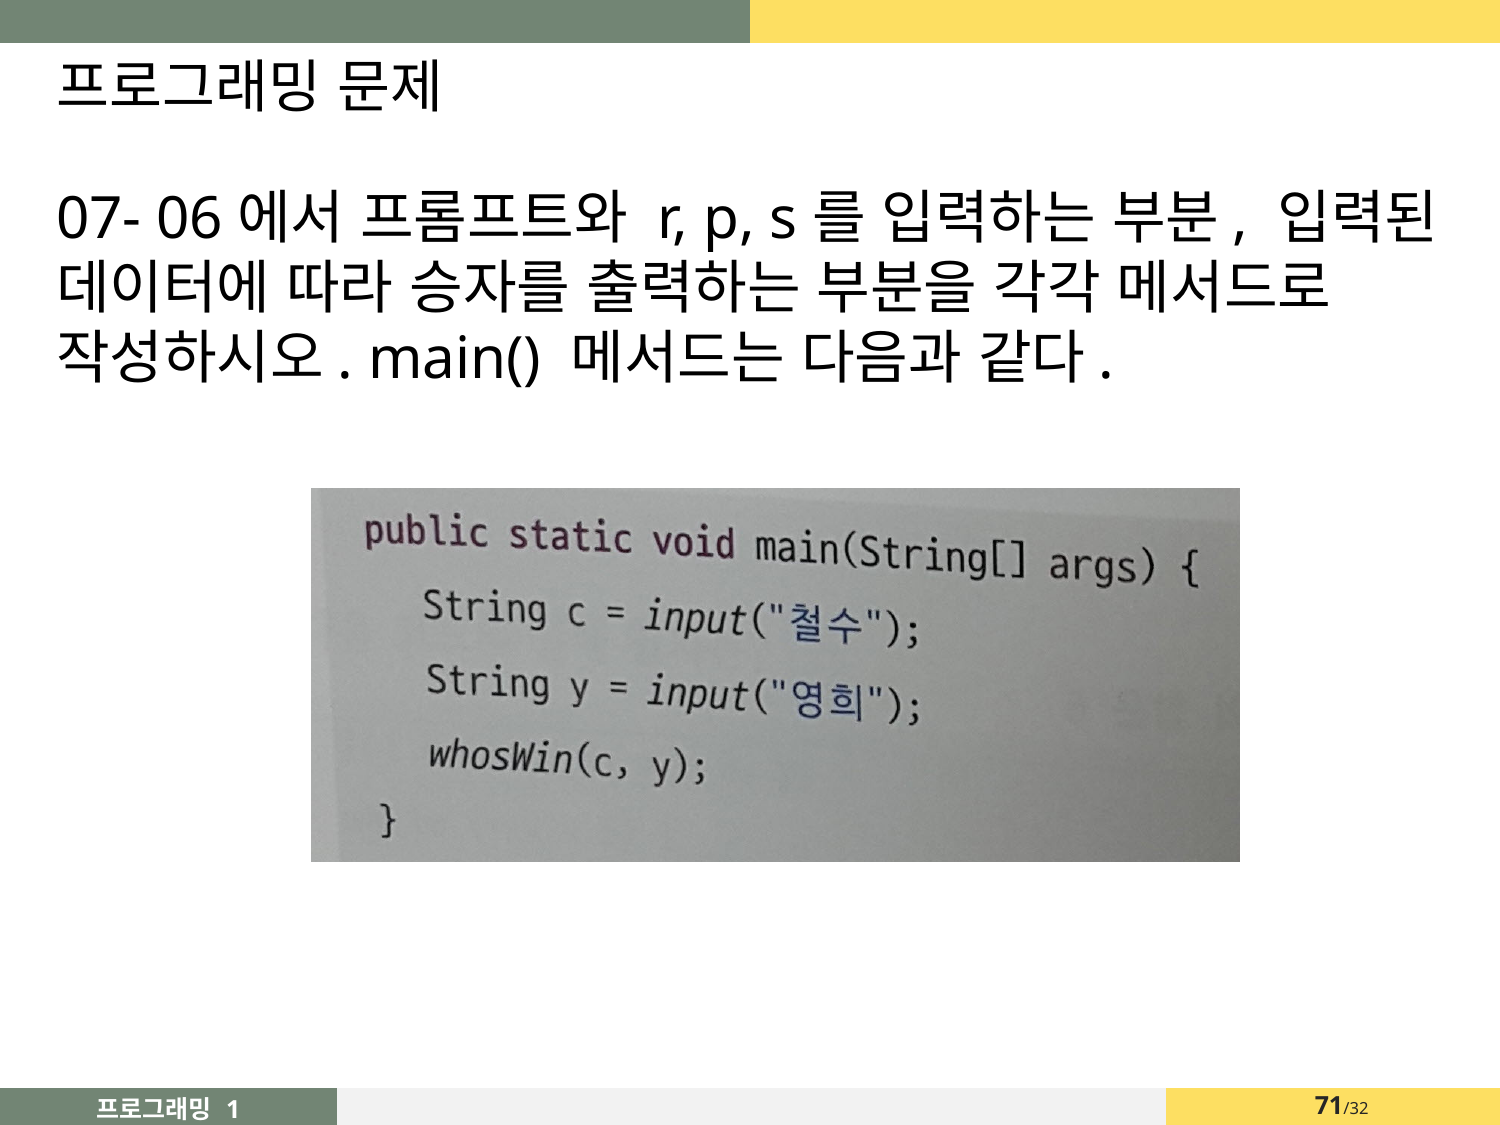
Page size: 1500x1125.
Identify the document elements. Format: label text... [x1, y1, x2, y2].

title 프로그래밍 문제 [41, 42, 1459, 128]
text_box 07- 06에서 프롬프트와 r, p, s를 입력하는 부분, 입력된 데이터에 따라 승자를 출력하는 부분을 각각 메서드로 작성하시오. main() 메서드는 다음과 같다. [41, 172, 1459, 1047]
picture [311, 488, 1241, 862]
